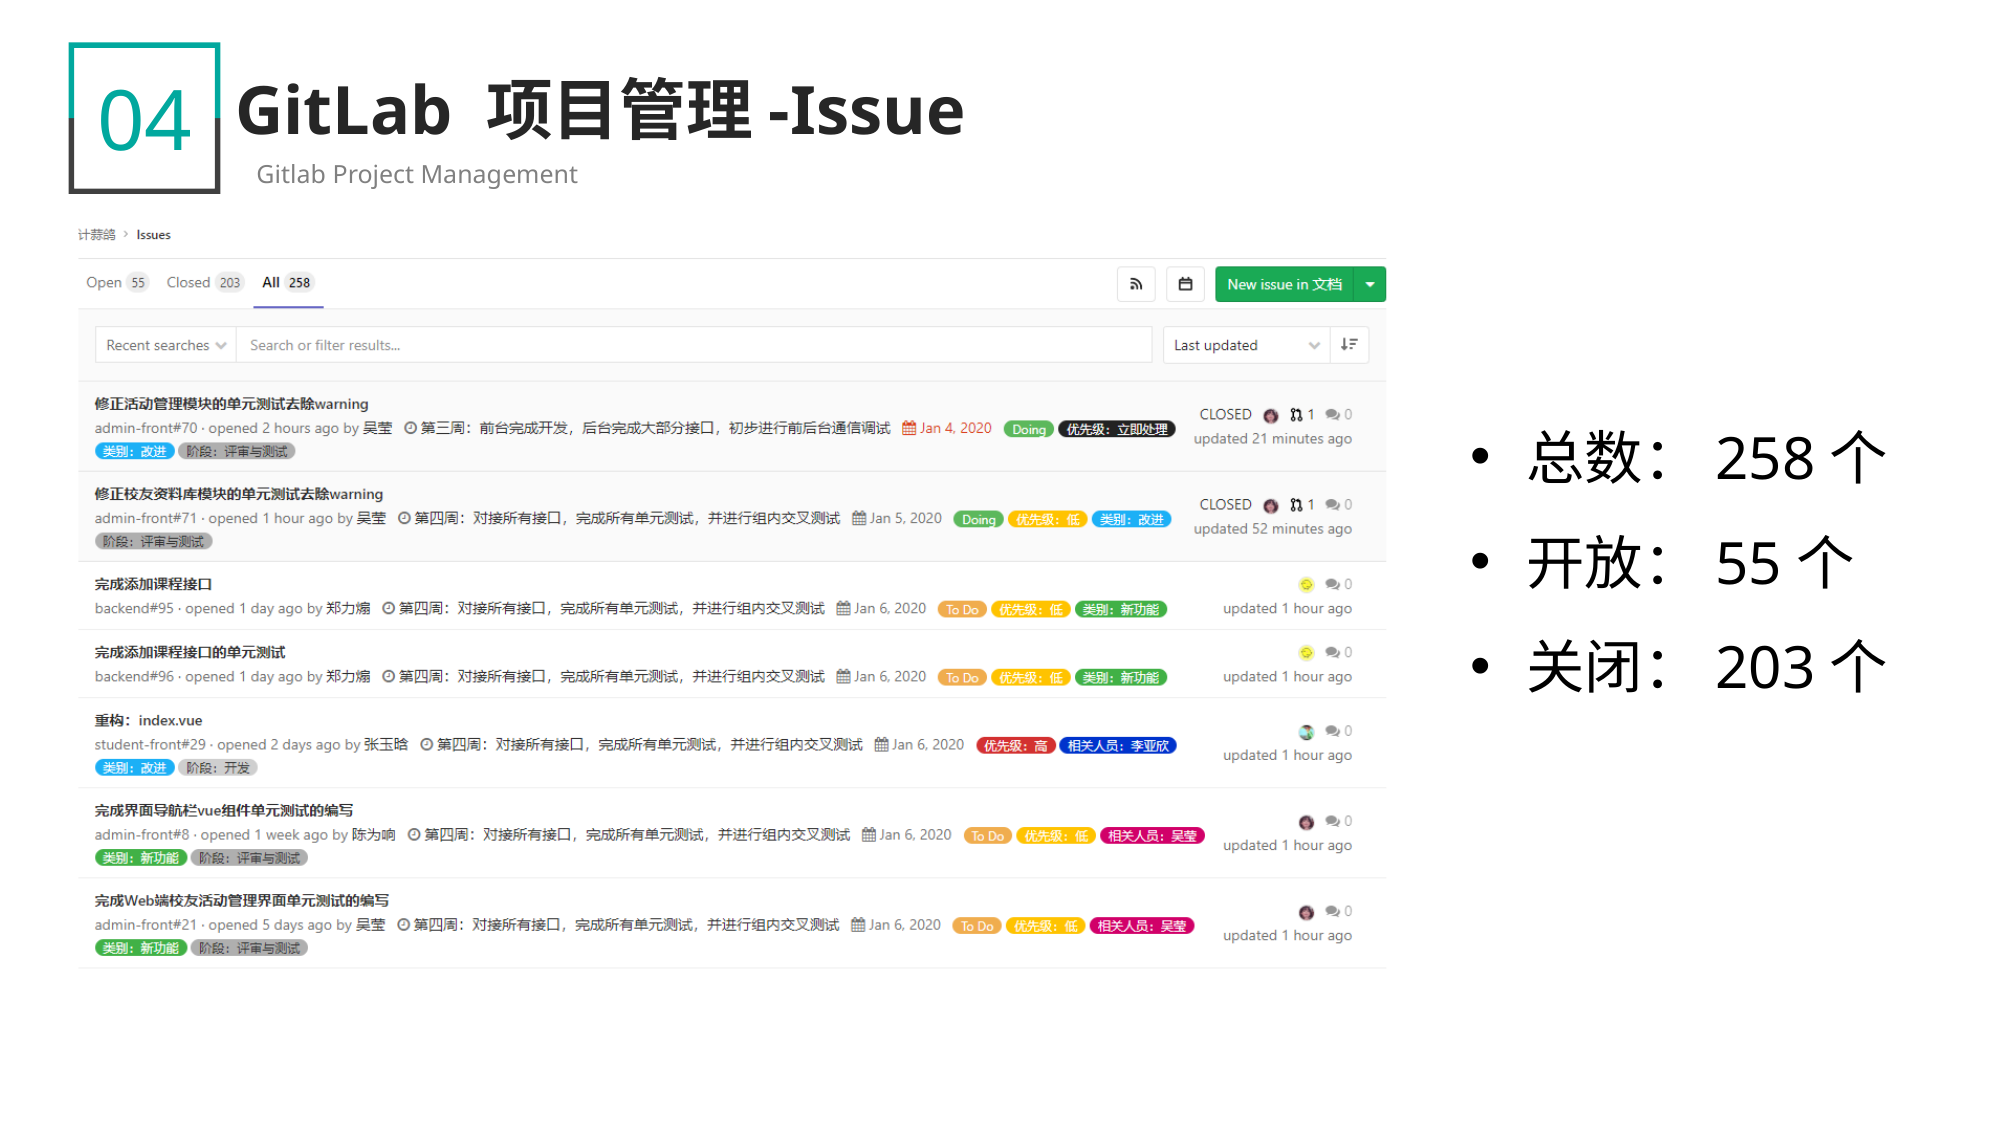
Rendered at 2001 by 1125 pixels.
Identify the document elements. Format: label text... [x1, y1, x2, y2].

text_box 总数：258个 开放：55个 关闭：203个 [1455, 378, 1932, 709]
text_box [68, 175, 221, 195]
picture [68, 214, 1402, 979]
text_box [241, 60, 960, 194]
text_box 04 [68, 60, 221, 175]
text_box [68, 41, 221, 60]
